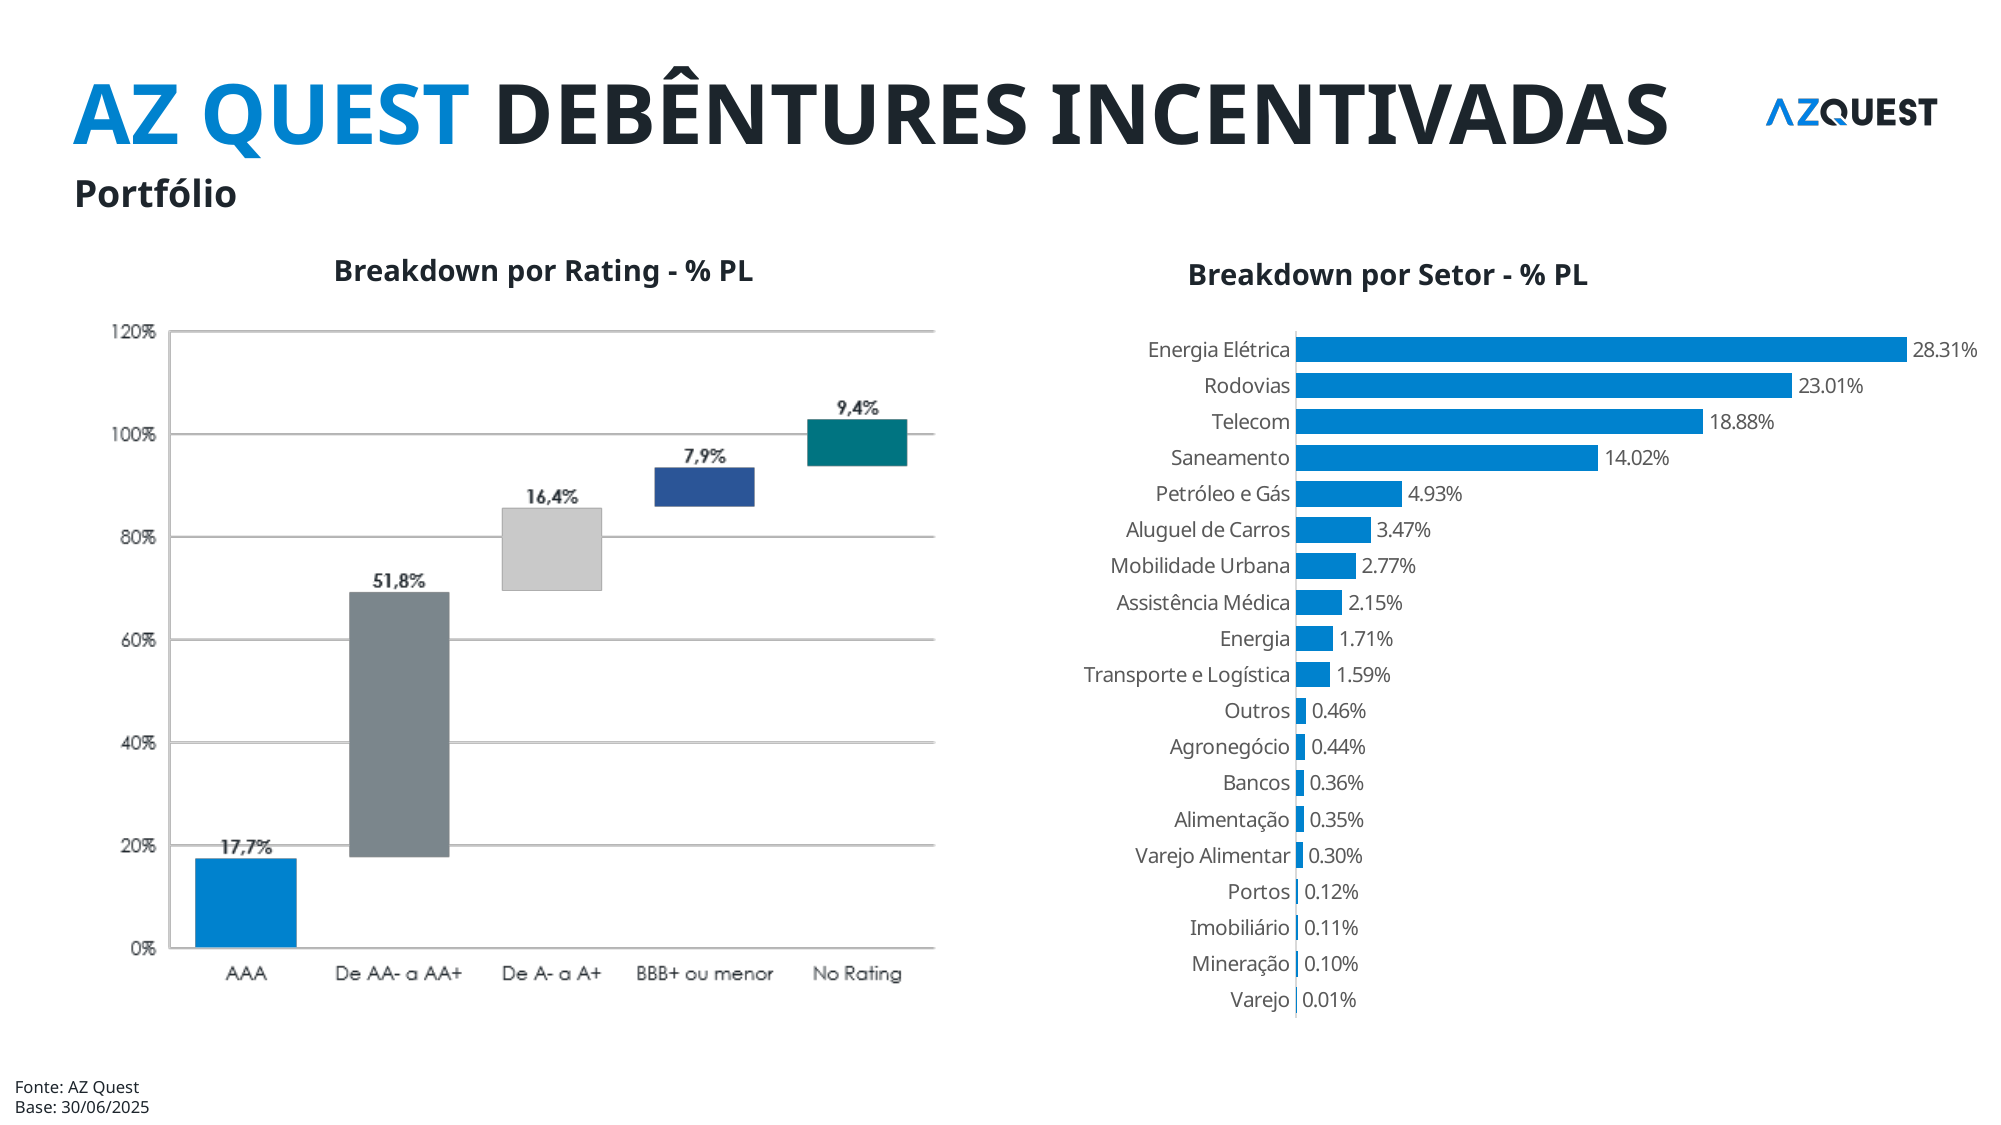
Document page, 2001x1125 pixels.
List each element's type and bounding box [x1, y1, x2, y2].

chart [768, 302, 2000, 1048]
picture [99, 309, 768, 999]
text_box [58, 58, 1942, 299]
text_box [0, 1069, 729, 1125]
